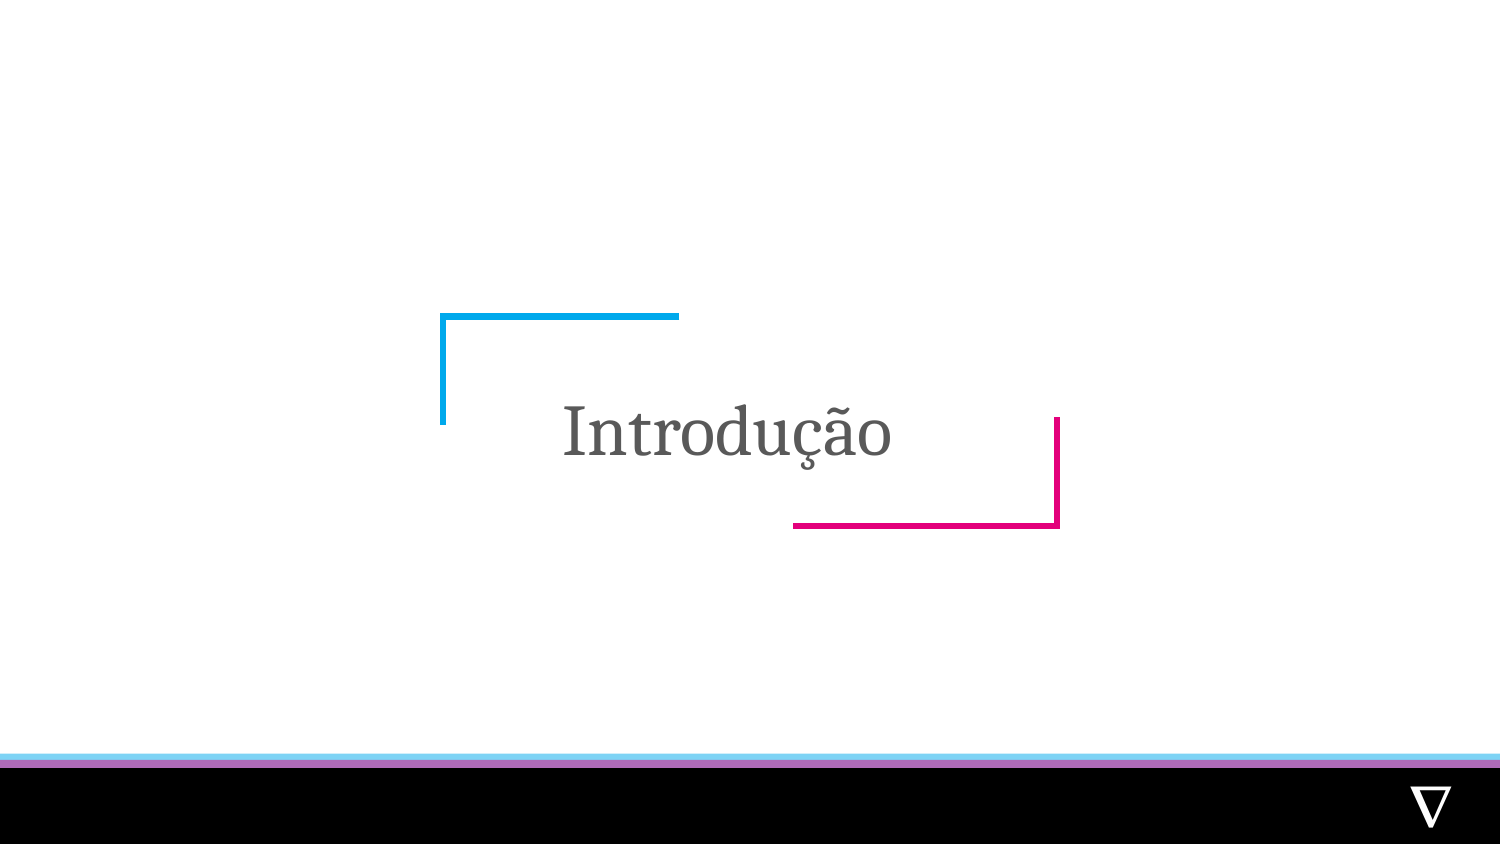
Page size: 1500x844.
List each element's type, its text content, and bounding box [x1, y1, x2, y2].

picture [1405, 781, 1455, 831]
text_box Introdução [540, 367, 916, 477]
